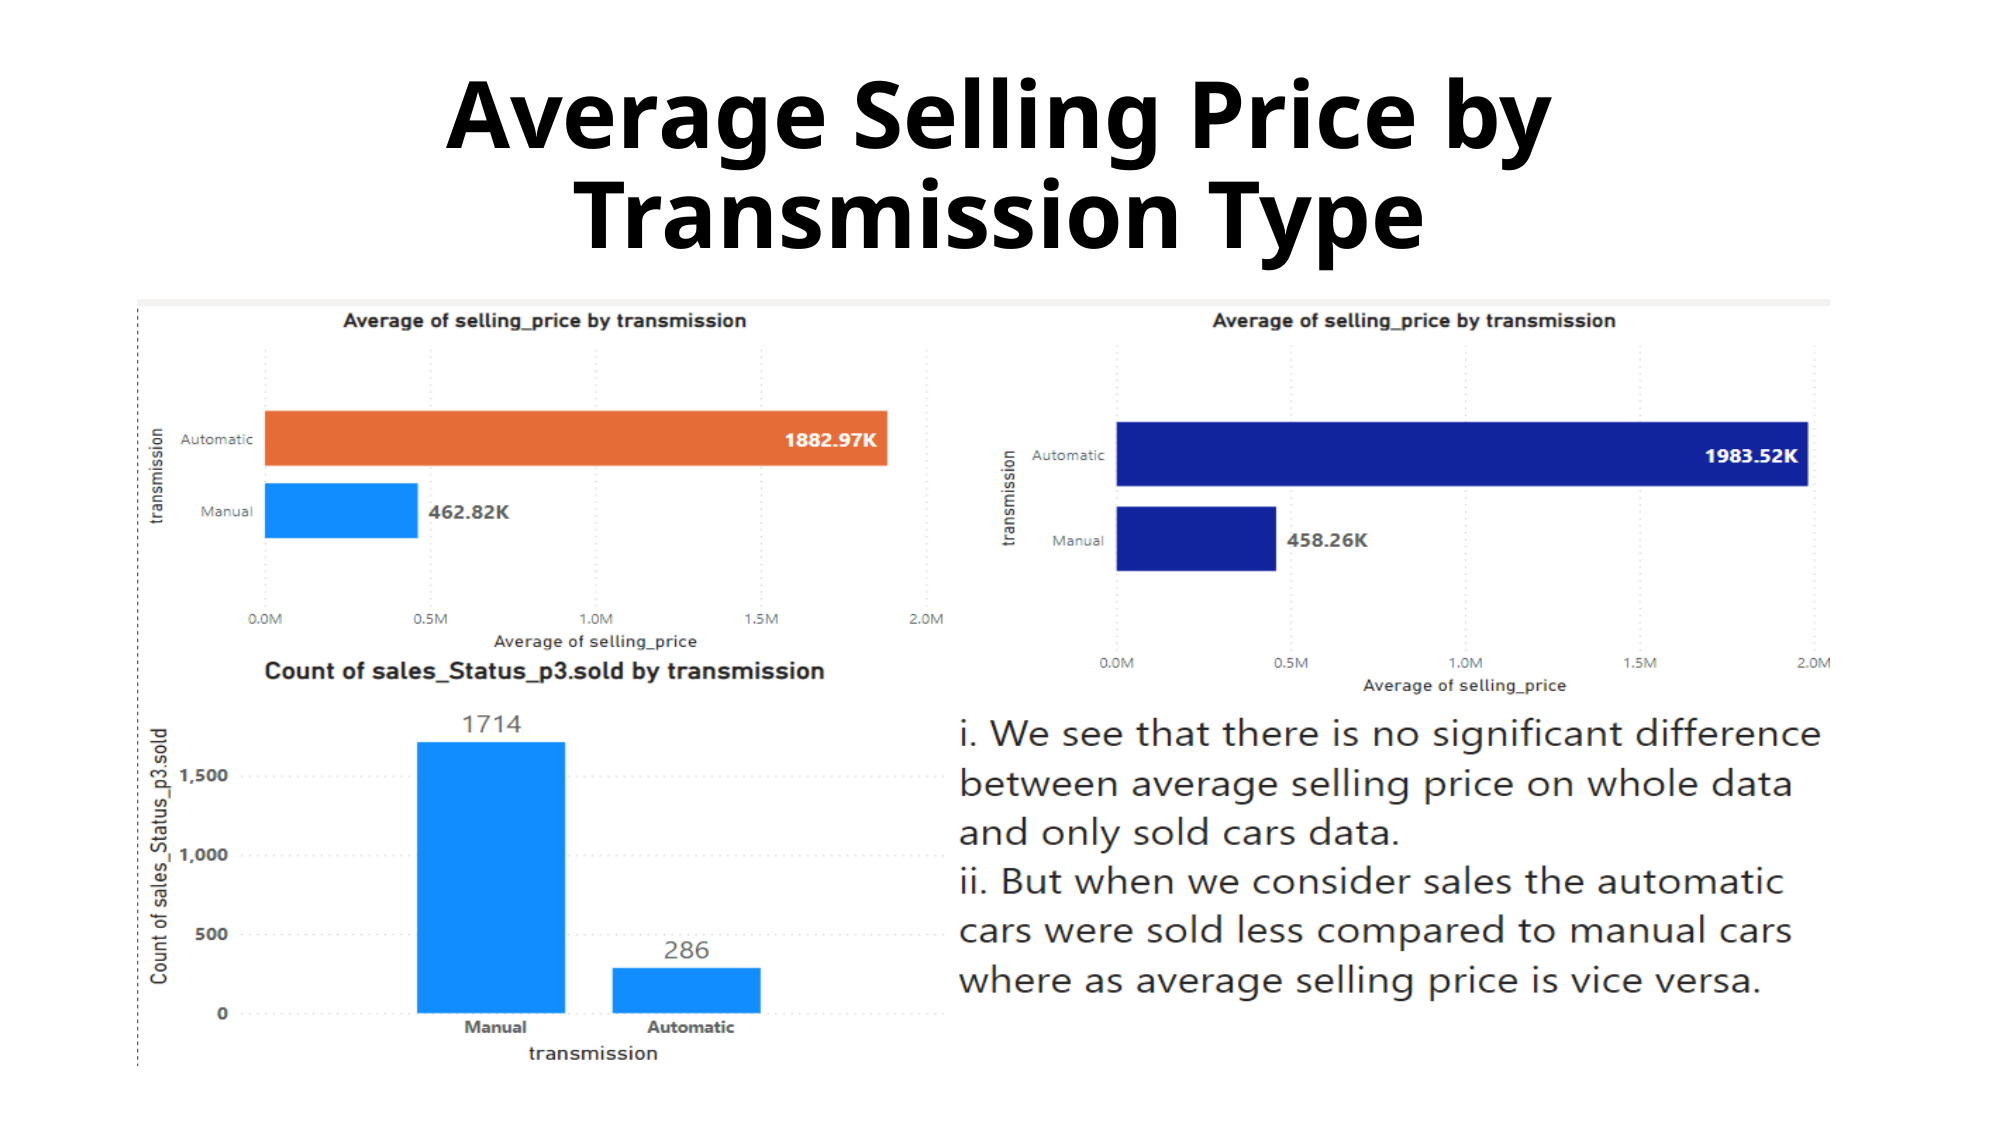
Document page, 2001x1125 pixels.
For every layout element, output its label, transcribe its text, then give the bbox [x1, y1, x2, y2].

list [137, 299, 1830, 1066]
title Average Selling Price by Transmission Type [137, 59, 1863, 278]
